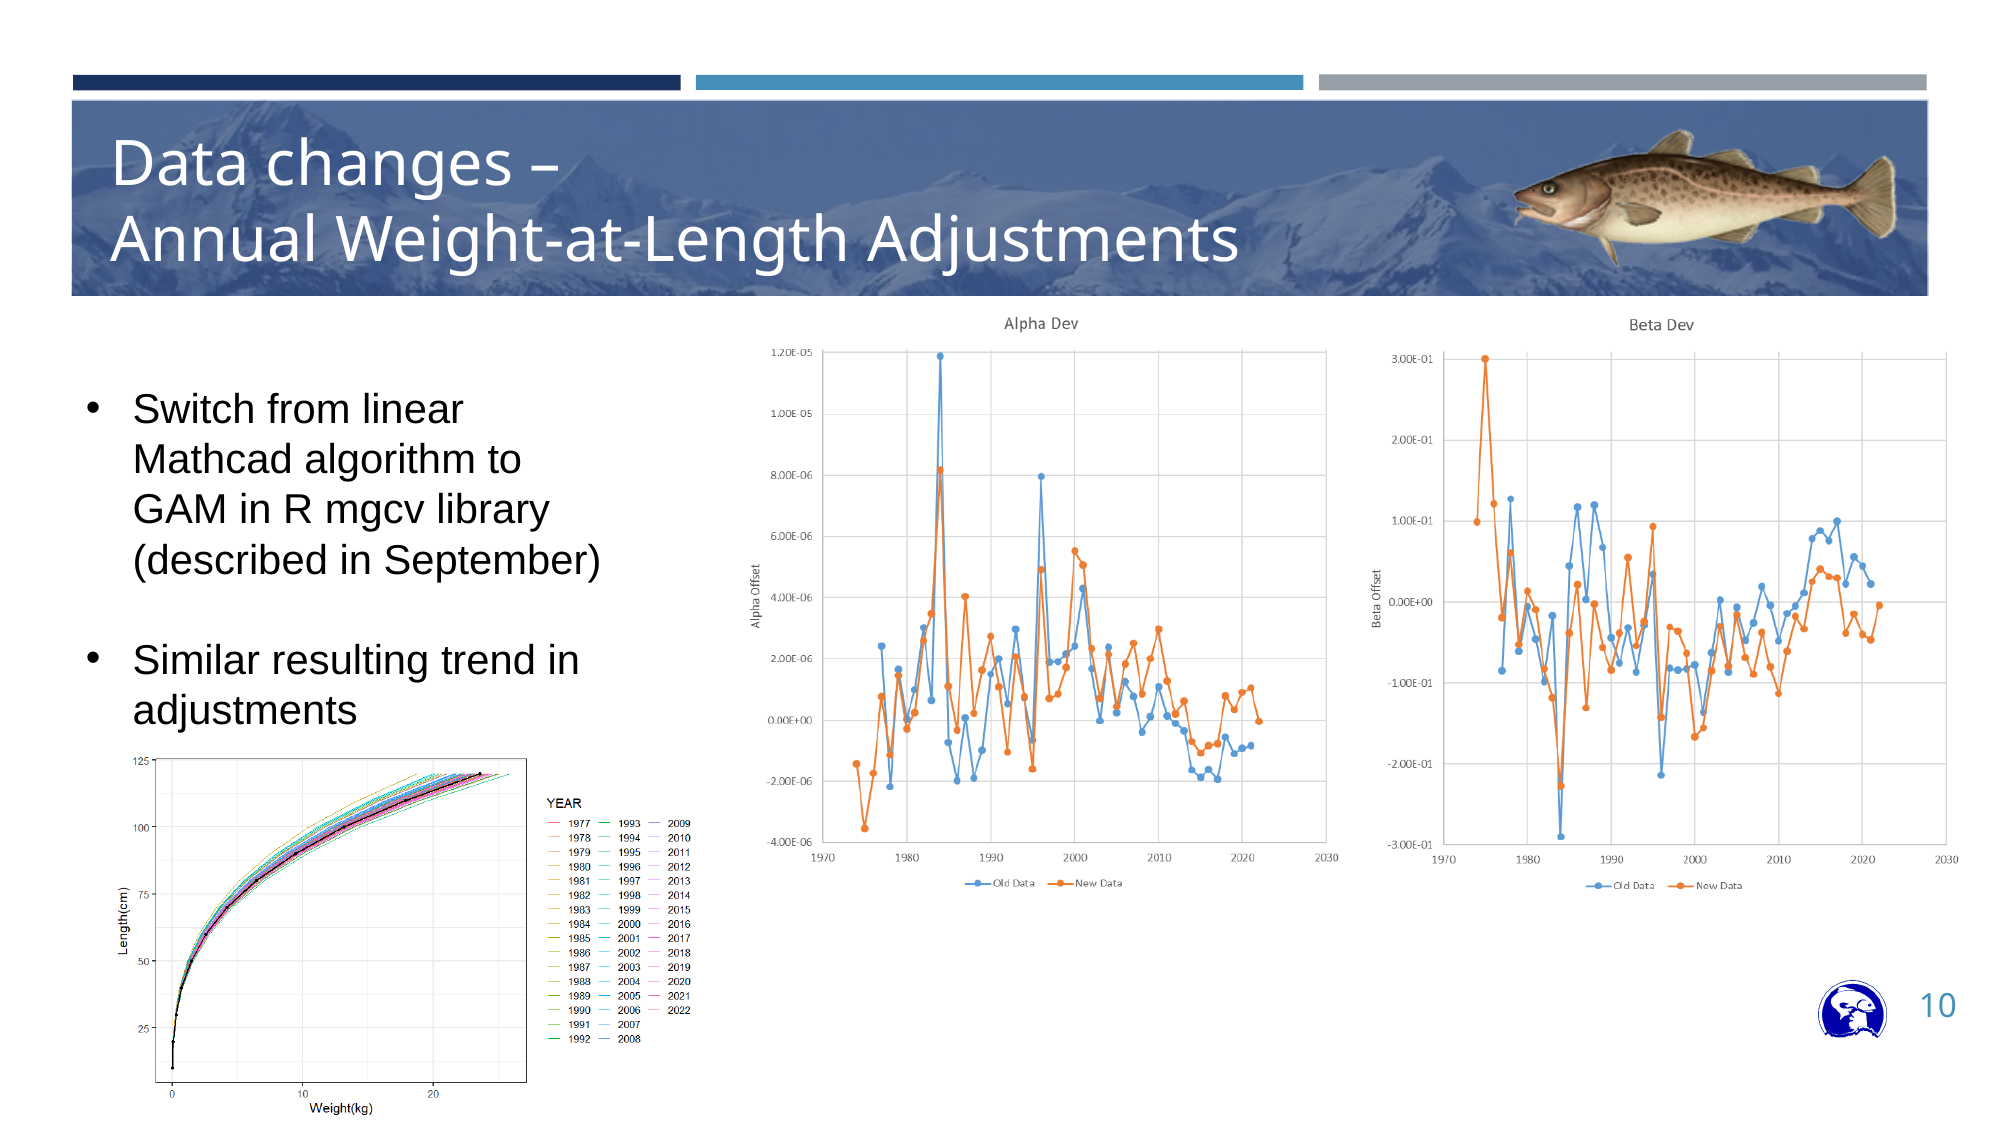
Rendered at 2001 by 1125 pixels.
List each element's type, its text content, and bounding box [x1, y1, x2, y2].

text_box [71, 99, 1503, 296]
slide_number 10 [1732, 977, 1972, 1037]
picture [109, 752, 704, 1122]
text_box Switch from linear Mathcad algorithm to GAM in R mgcv library (described in September) Similar resulting trend in adjustments [71, 374, 633, 790]
text_box [1908, 99, 1929, 296]
title Data changes – Annual Weight-at-Length Adjustments [95, 115, 1503, 282]
picture [730, 77, 1972, 904]
